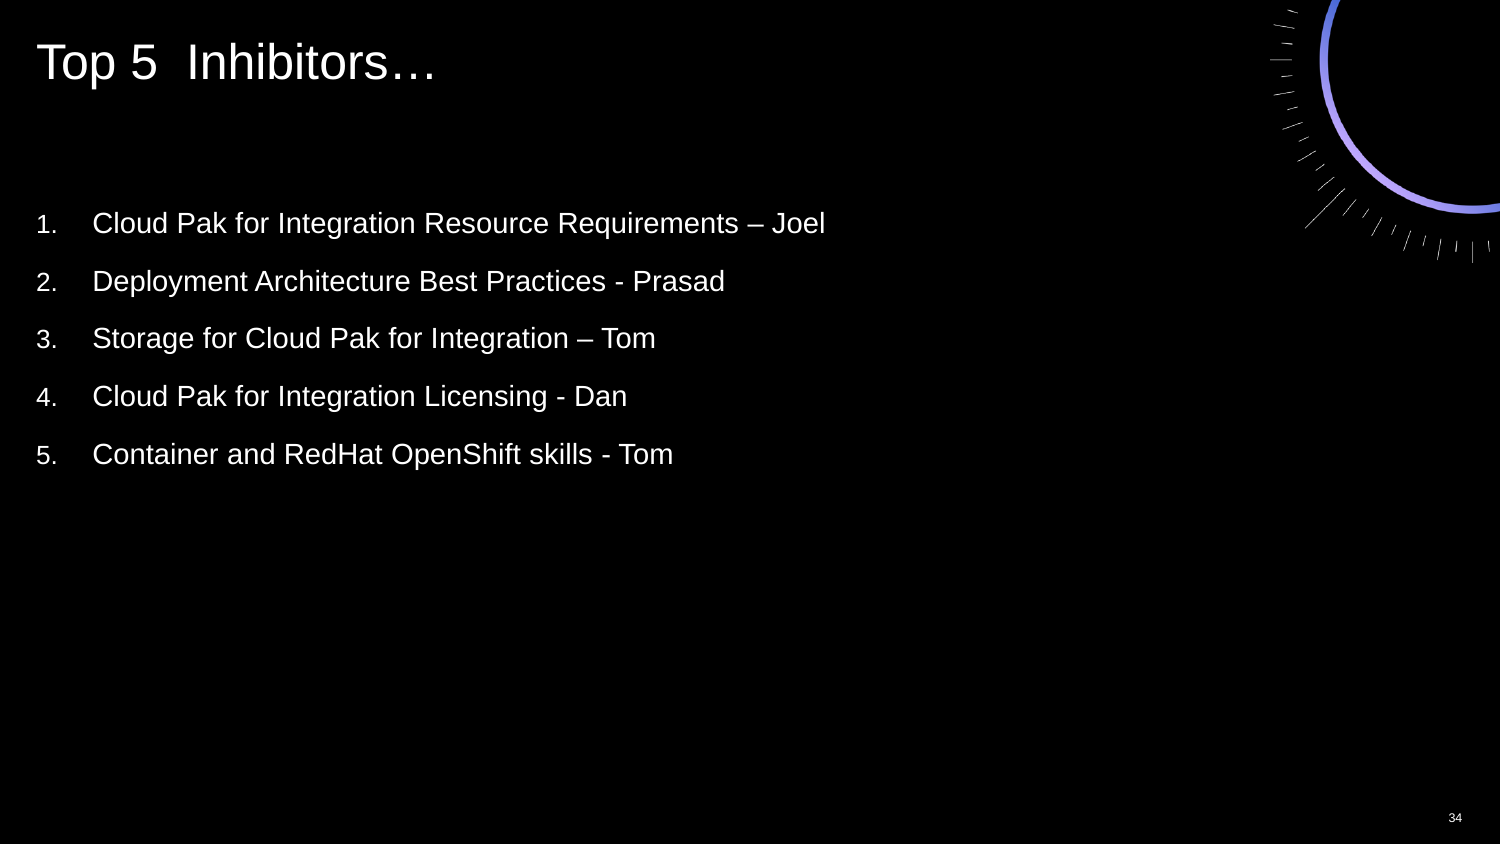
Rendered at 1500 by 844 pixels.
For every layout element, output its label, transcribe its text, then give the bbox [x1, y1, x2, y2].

picture [1270, 0, 1500, 263]
slide_number 34 [1162, 804, 1463, 832]
list Cloud Pak for Integration Resource Requirements – Joel Deployment Architecture Best Practices - Prasad Storage for Cloud Pak for Integration – Tom Cloud Pak for Integration Licensing - Dan Container and RedHat OpenShift skills - Tom [36, 203, 1463, 603]
title Top 5 Inhibitors… [36, 36, 714, 168]
